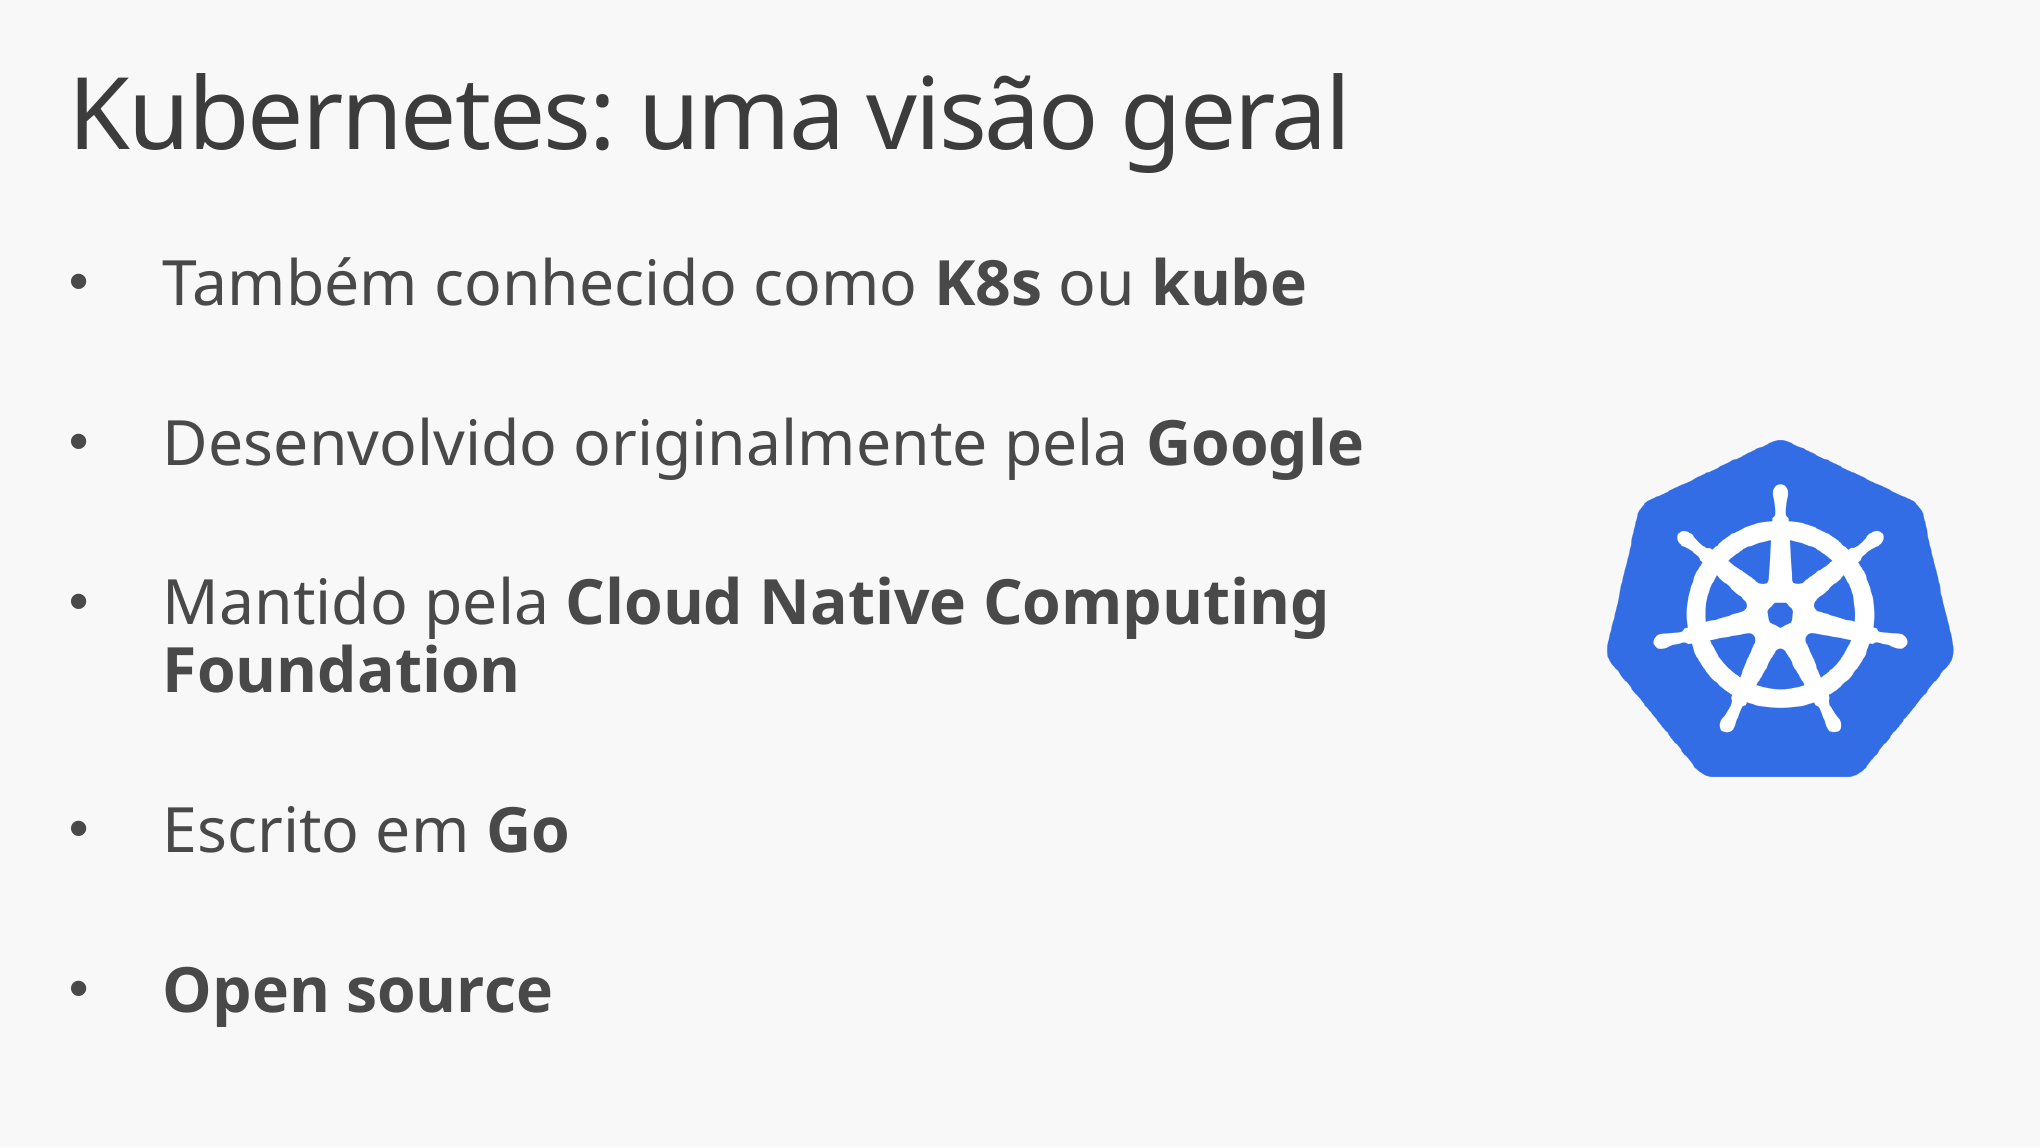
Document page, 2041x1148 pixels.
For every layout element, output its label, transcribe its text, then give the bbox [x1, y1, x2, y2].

title Kubernetes: uma visão geral [45, 48, 1996, 199]
picture [1594, 423, 1965, 794]
list Também conhecido como K8s ou kube Desenvolvido originalmente pela Google Mantido pela Cloud Native Computing Foundation Escrito em Go Open source [45, 236, 1621, 1002]
